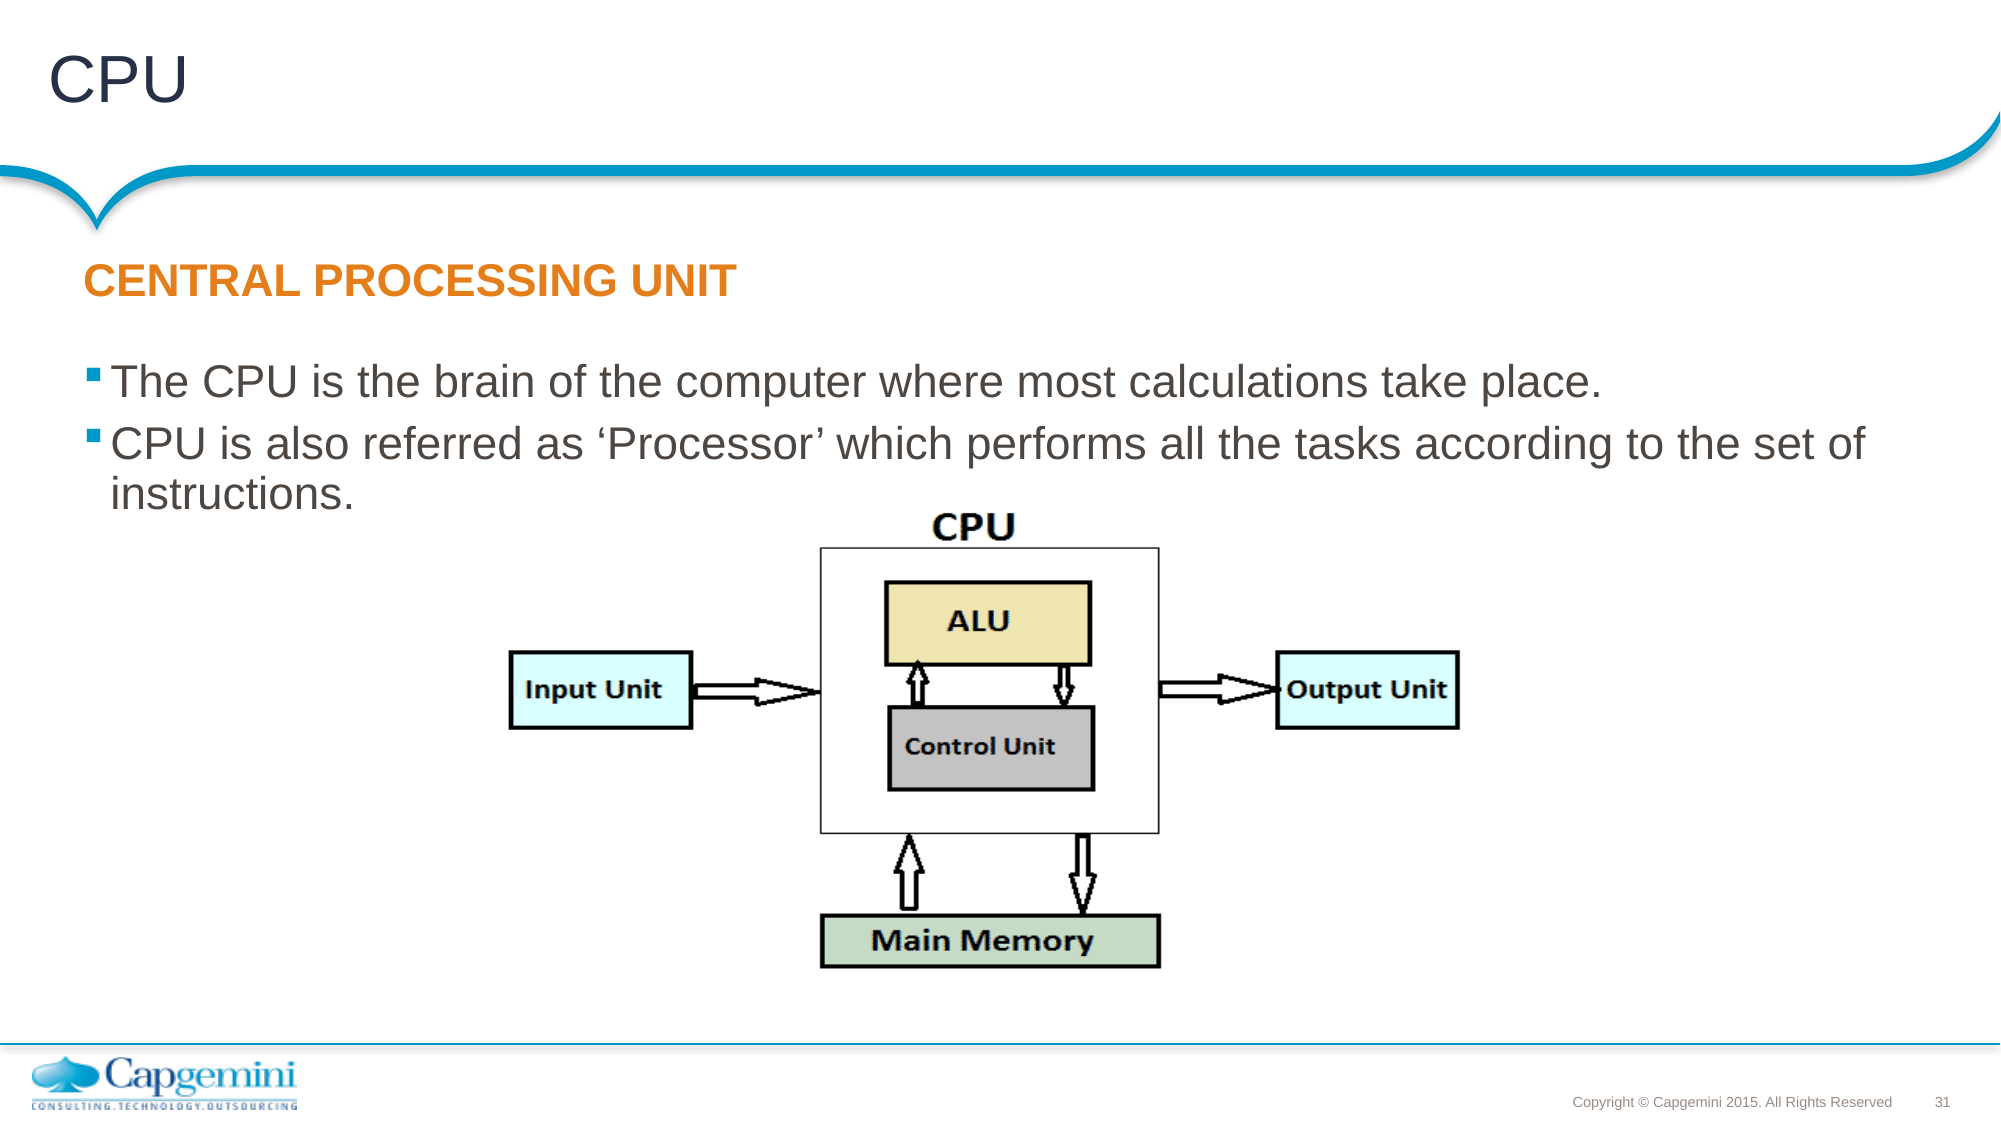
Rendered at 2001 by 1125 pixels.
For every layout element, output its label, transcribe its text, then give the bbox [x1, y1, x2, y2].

picture [32, 1056, 297, 1110]
list CENTRAL PROCESSING UNIT [65, 245, 2000, 351]
list The CPU is the brain of the computer where most calculations take place. CPU is also referred as ‘Processor’ which performs all the tasks according to the set of instructions. [65, 351, 2000, 1007]
title CPU [0, 0, 2000, 165]
picture [473, 479, 1493, 981]
